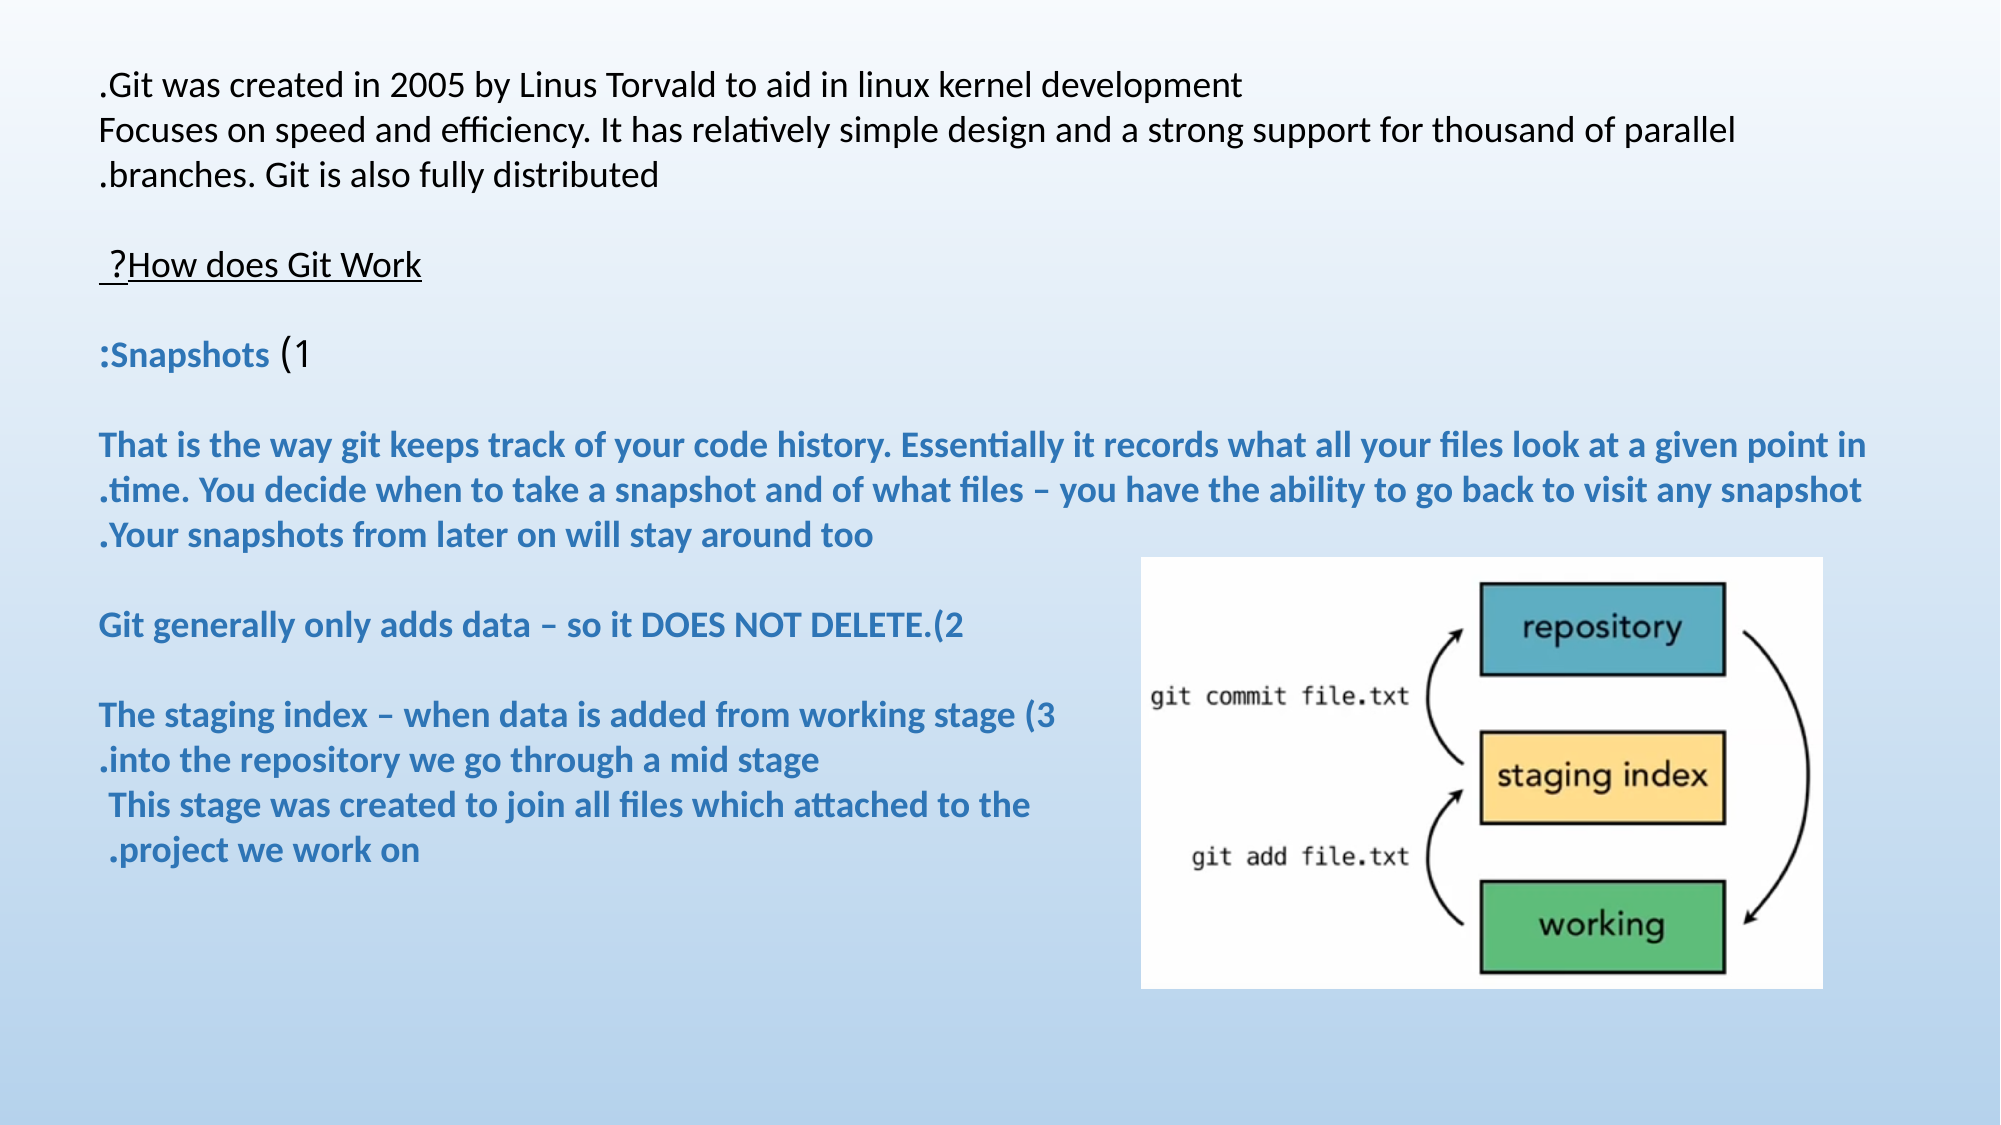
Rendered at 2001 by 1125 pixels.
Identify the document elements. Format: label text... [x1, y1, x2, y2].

text_box Git was created in 2005 by Linus Torvald to aid in linux kernel development. Focuses on speed and efficiency. It has relatively simple design and a strong support for thousand of parallel branches. Git is also fully distributed. How does Git Work? 1) Snapshots: That is the way git keeps track of your code history. Essentially it records what all your files look at a given point in time. You decide when to take a snapshot and of what files – you have the ability to go back to visit any snapshot. Your snapshots from later on will stay around too. Git generally only adds data – so it DOES NOT DELETE.(2 The staging index – when data is added from working stage (3 into the repository we go through a mid stage. This stage was created to join all files which attached to the project we work on. [83, 52, 1909, 1125]
picture [1141, 557, 1823, 989]
